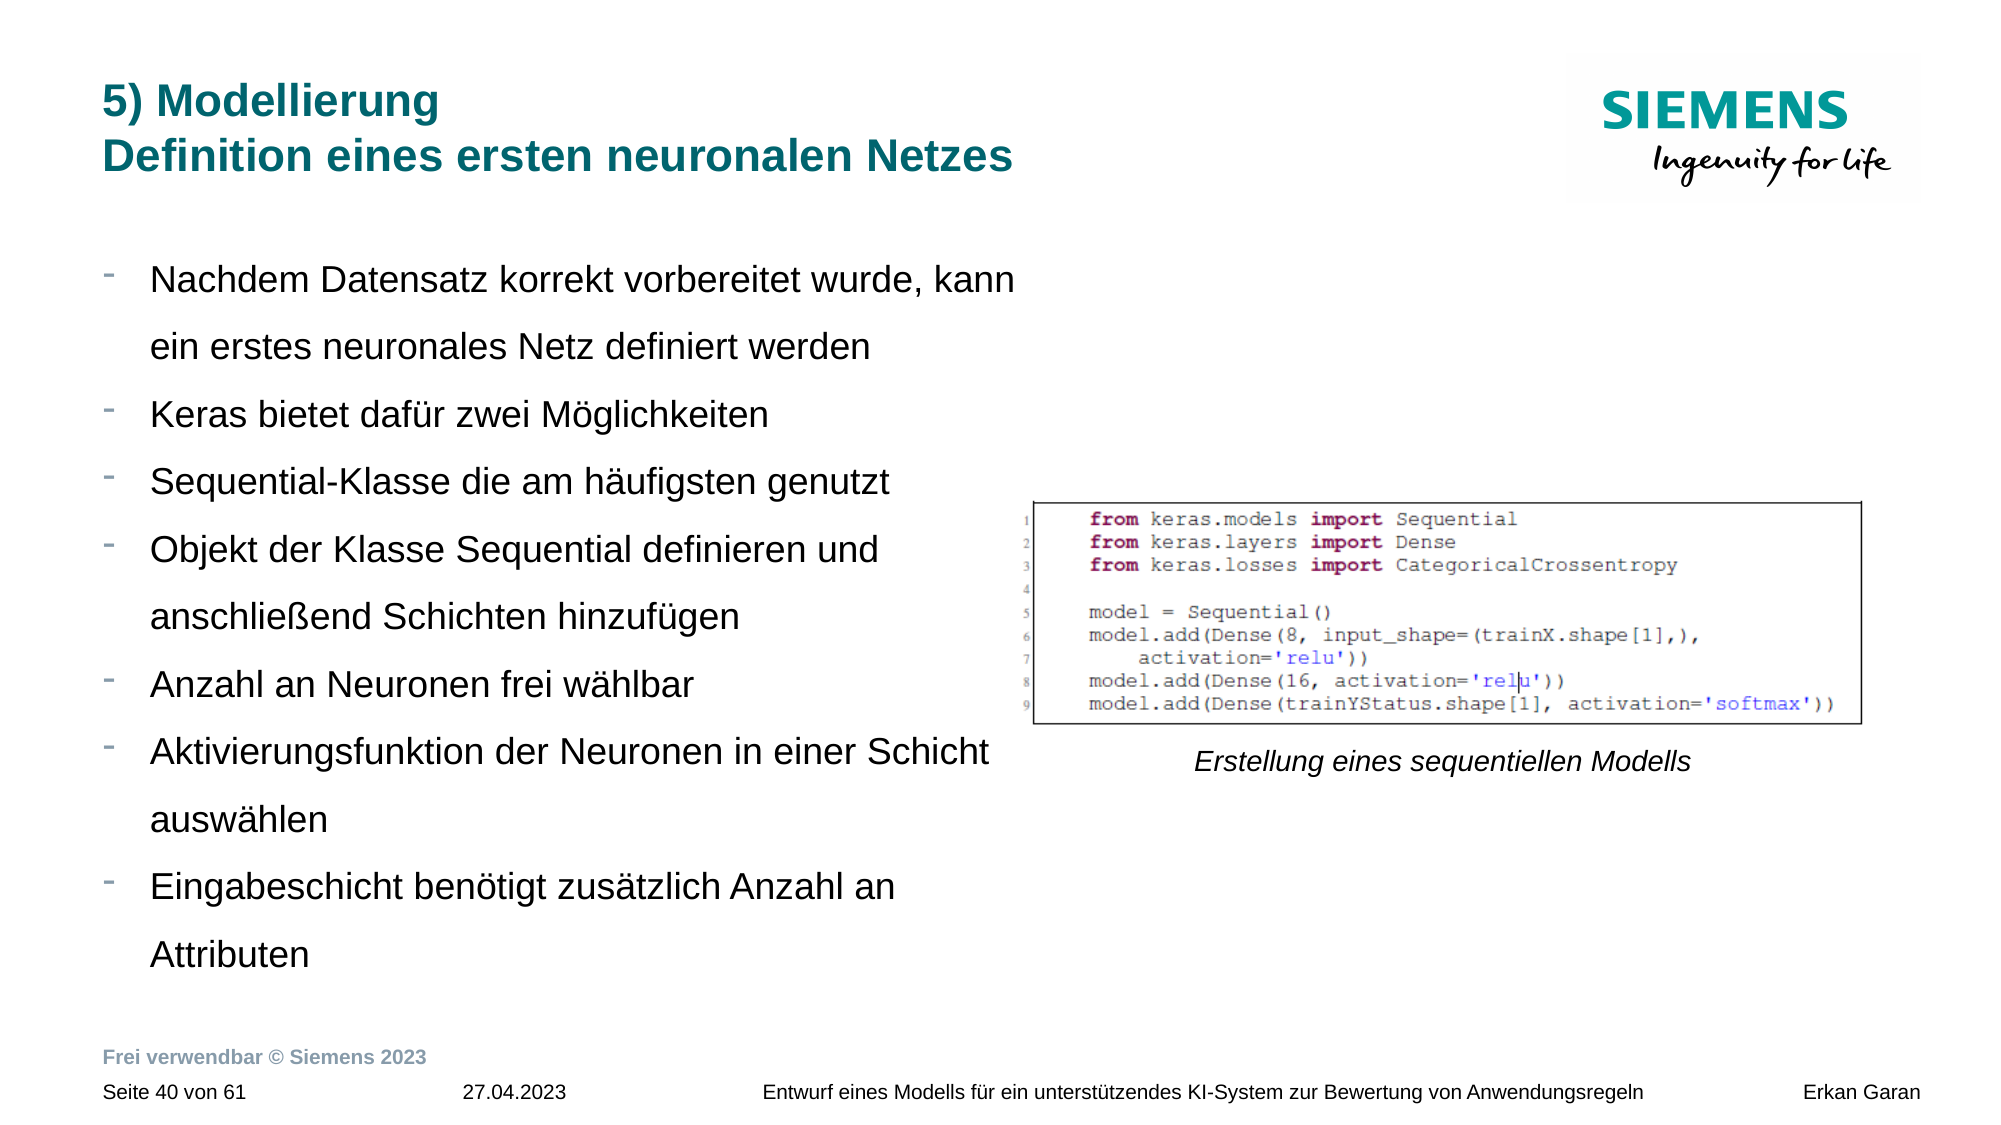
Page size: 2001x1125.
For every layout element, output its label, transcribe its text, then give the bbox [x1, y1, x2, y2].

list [1017, 497, 1869, 731]
list Nachdem Datensatz korrekt vorbereitet wurde, kann ein erstes neuronales Netz definiert werden Keras bietet dafür zwei Möglichkeiten Sequential-Klasse die am häufigsten genutzt Objekt der Klasse Sequential definieren und anschließend Schichten hinzufügen Anzahl an Neuronen frei wählbar Aktivierungsfunktion der Neuronen in einer Schicht auswählen Eingabeschicht benötigt zusätzlich Anzahl an Attributen [102, 233, 1019, 1012]
text_box Erstellung eines sequentiellen Modells [1017, 737, 1869, 786]
title 5) Modellierung Definition eines ersten neuronalen Netzes [0, 0, 2000, 233]
